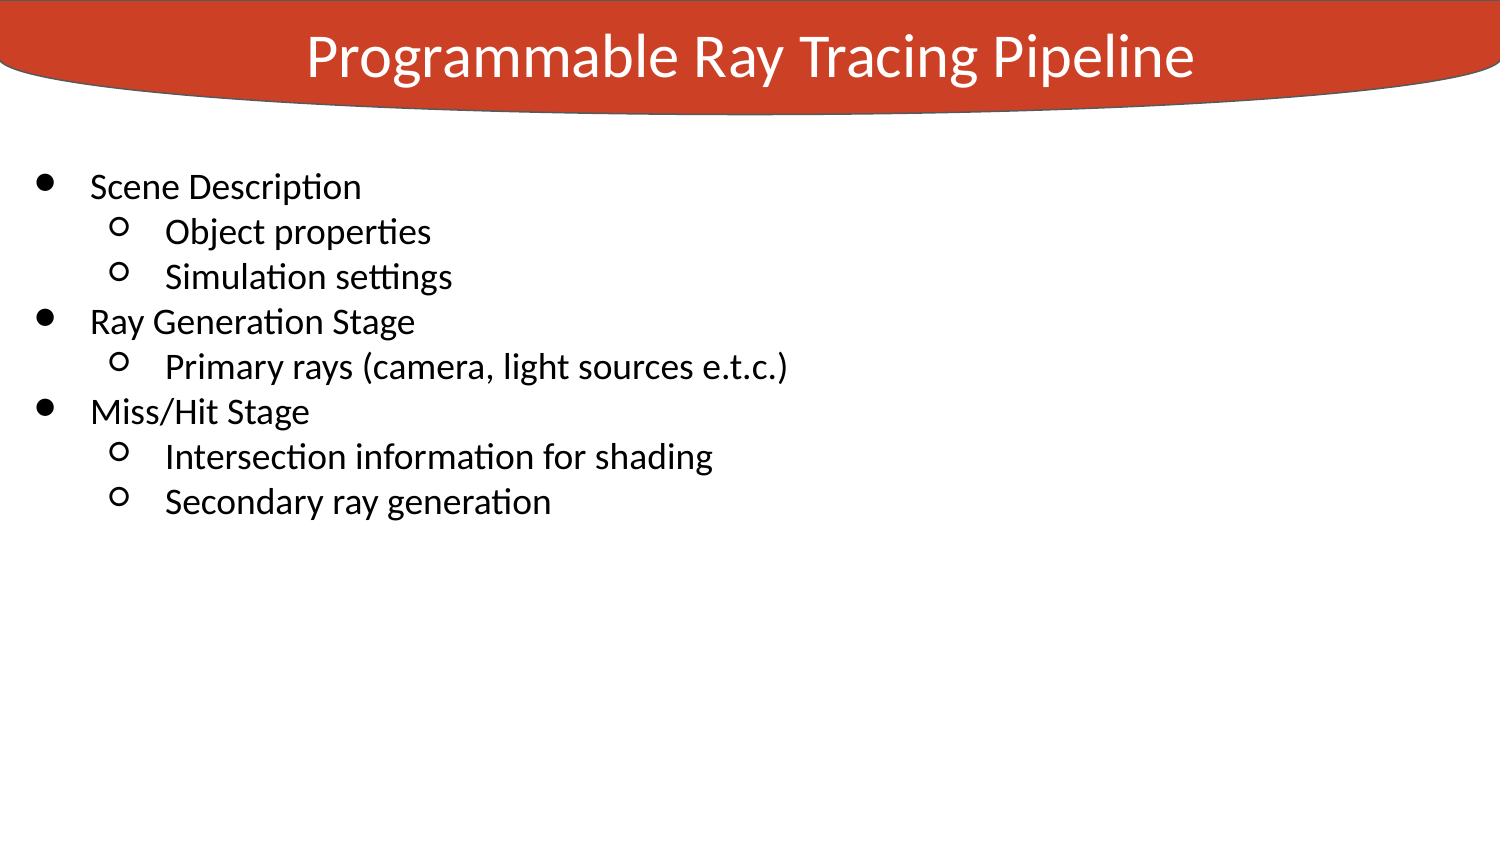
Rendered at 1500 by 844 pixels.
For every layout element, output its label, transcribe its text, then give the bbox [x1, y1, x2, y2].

text_box Programmable Ray Tracing Pipeline [0, 0, 1500, 106]
text_box Experiments [0, 106, 530, 113]
text_box Experiments [970, 106, 1500, 113]
text_box [355, 106, 1145, 115]
text_box Scene Description Object properties Simulation settings Ray Generation Stage Primary rays (camera, light sources e.t.c.) Miss/Hit Stage Intersection information for shading Secondary ray generation [0, 146, 1500, 813]
